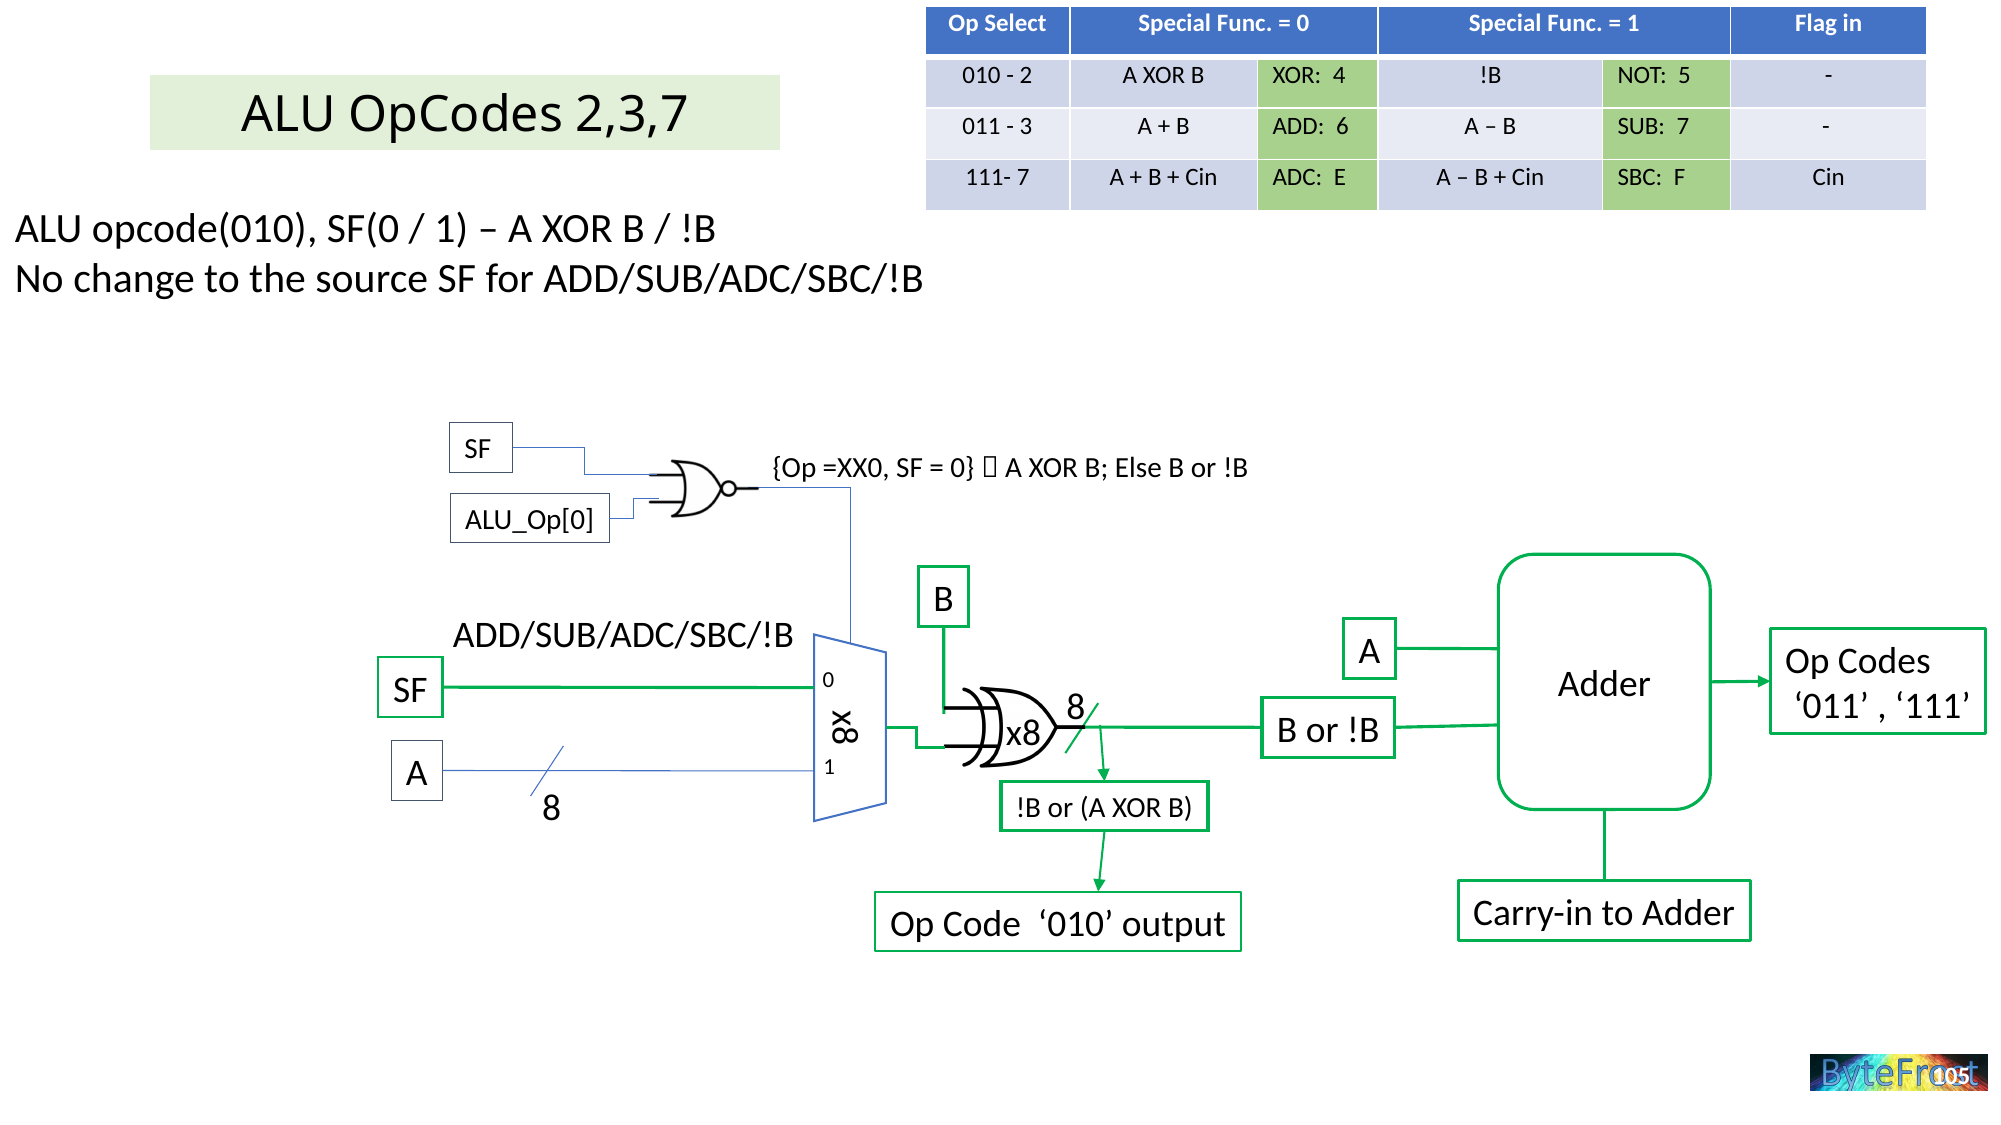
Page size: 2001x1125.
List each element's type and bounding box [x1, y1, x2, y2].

table_cell [1603, 109, 1730, 159]
table_cell [1071, 160, 1257, 210]
text_box [875, 553, 1769, 952]
table_cell [1071, 60, 1257, 107]
table_header [926, 7, 1069, 54]
table_cell [1731, 60, 1926, 107]
table_cell [1379, 60, 1602, 107]
table_cell [1379, 109, 1602, 159]
title [150, 75, 780, 150]
table_cell [1603, 160, 1730, 210]
table_header [1071, 7, 1377, 54]
table_cell [1731, 160, 1926, 210]
picture [639, 425, 767, 553]
table_cell [1379, 160, 1602, 210]
table_cell [1258, 109, 1377, 159]
table_header [1379, 7, 1730, 54]
text_box [1770, 628, 1986, 734]
table_cell [926, 160, 1069, 210]
table_cell [926, 60, 1069, 107]
subtitle [0, 193, 1500, 342]
table_cell [1258, 160, 1377, 210]
text_box [449, 422, 657, 475]
text_box [918, 566, 969, 683]
table_cell [1603, 60, 1730, 107]
table_cell [1258, 60, 1377, 107]
table_header [1731, 7, 1926, 54]
text_box [1535, 1044, 1986, 1105]
picture [1810, 1054, 1988, 1091]
text_box [378, 440, 1264, 836]
table_cell [926, 109, 1069, 159]
table_cell [1731, 109, 1926, 159]
table_cell [1071, 109, 1257, 159]
picture [943, 683, 1086, 771]
text_box [450, 493, 659, 543]
